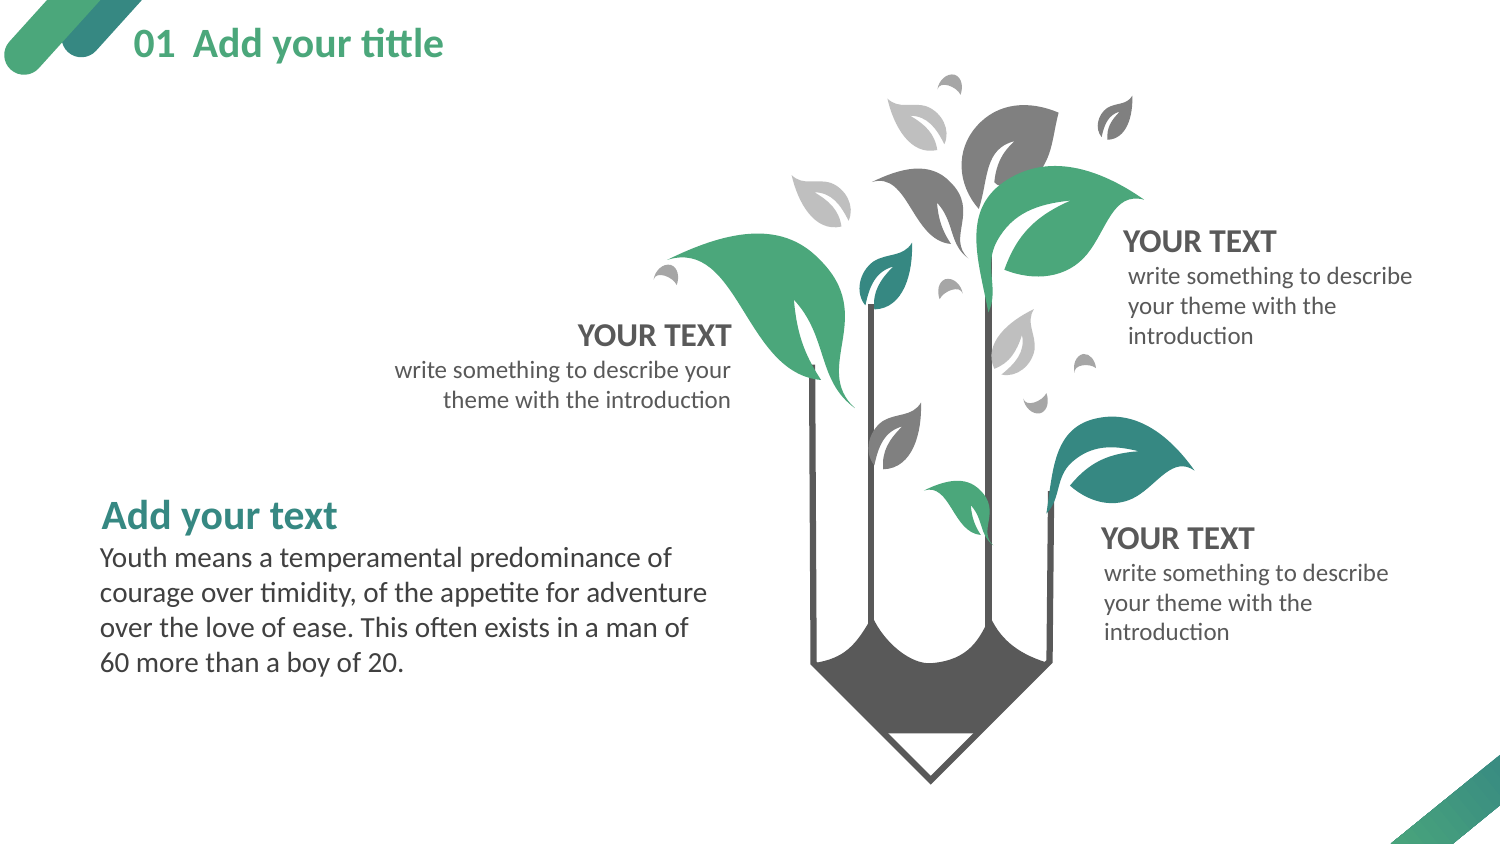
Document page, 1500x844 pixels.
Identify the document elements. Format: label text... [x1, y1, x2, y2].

text_box write something to describe your theme with the introduction [1195, 251, 1452, 357]
text_box write something to describe your theme with the introduction [1195, 548, 1429, 654]
text_box YOUR TEXT [1195, 508, 1270, 548]
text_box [654, 73, 1195, 781]
text_box YOUR TEXT [1195, 211, 1293, 251]
text_box write something to describe your theme with the introduction [354, 345, 654, 421]
text_box Youth means a temperamental predominance of courage over timidity, of the appetite for adventure over the love of ease. This often exists in a man of 60 more than a boy of 20. [85, 530, 654, 686]
text_box YOUR TEXT [563, 305, 654, 345]
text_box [118, 8, 461, 75]
text_box Add your text [86, 480, 353, 530]
